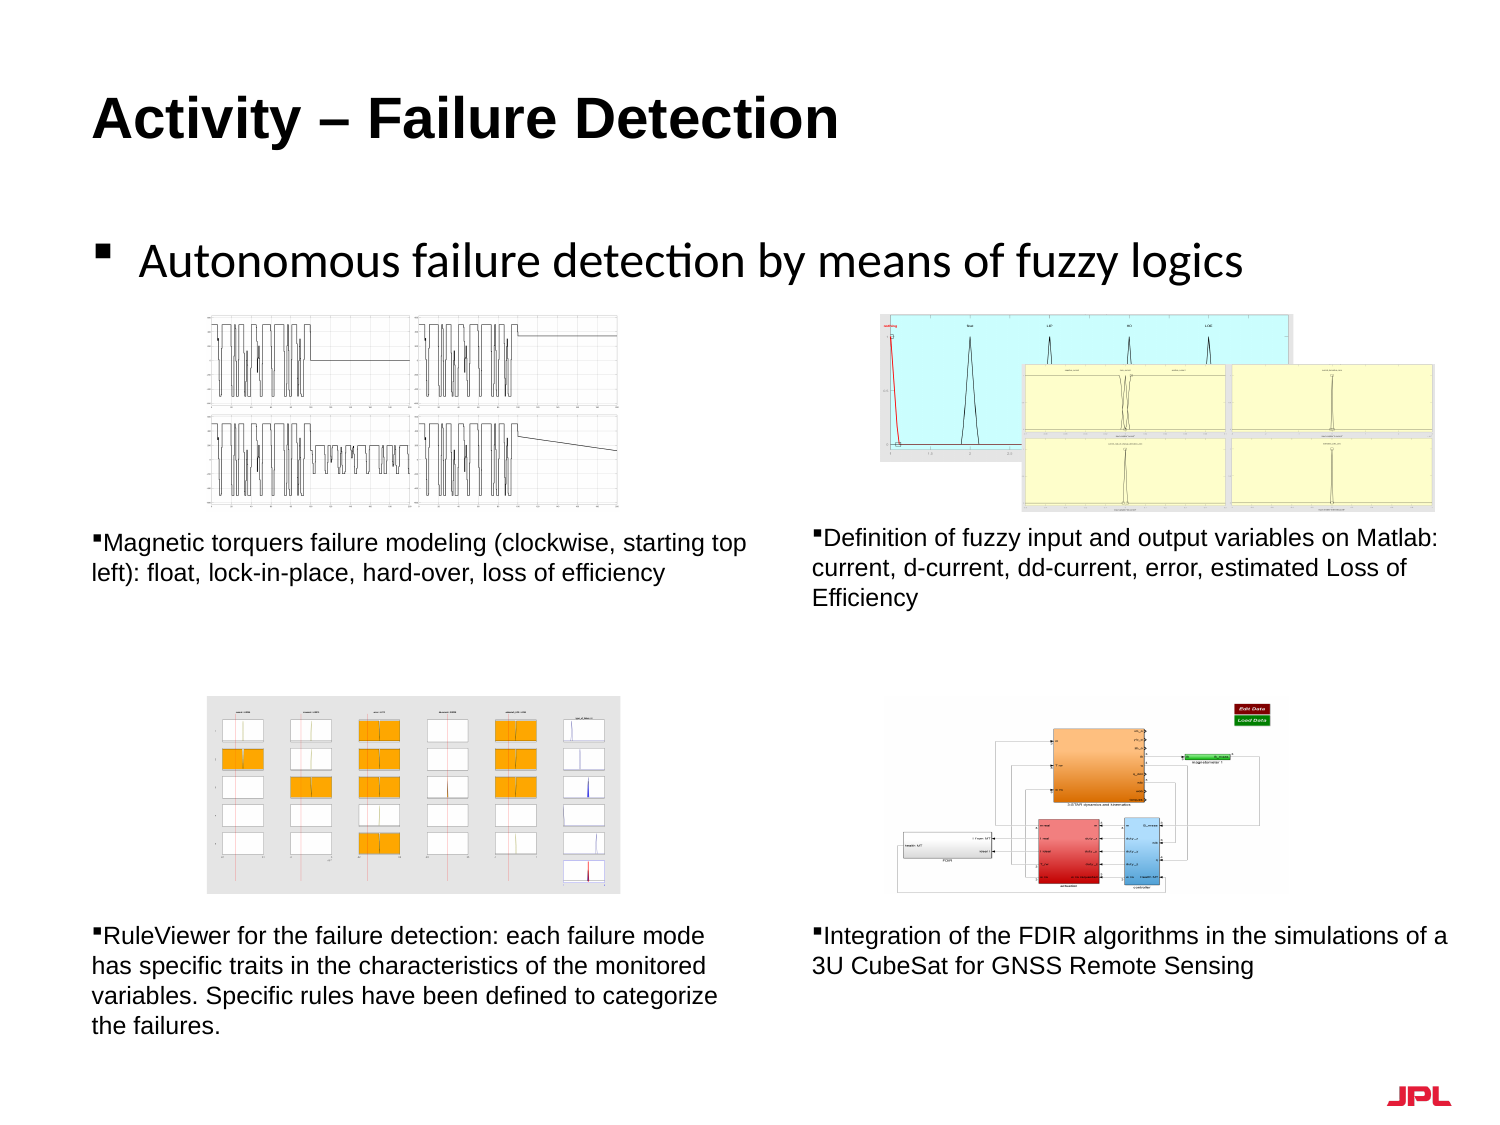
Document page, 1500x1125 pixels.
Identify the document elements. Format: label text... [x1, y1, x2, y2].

picture [206, 314, 621, 512]
text_box RuleViewer for the failure detection: each failure mode has specific traits in the characteristics of the monitored variables. Specific rules have been defined to categorize the failures. [76, 912, 739, 1047]
text_box Activity – Failure Detection [76, 73, 1427, 190]
picture [206, 696, 621, 894]
picture [883, 696, 1290, 894]
text_box Magnetic torquers failure modeling (clockwise, starting top left): float, lock-in-place, hard-over, loss of efficiency [76, 518, 797, 594]
text_box Definition of fuzzy input and output variables on Matlab: current, d-current, dd-current, error, estimated Loss of Efficiency [797, 514, 1500, 619]
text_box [879, 314, 1436, 512]
text_box Integration of the FDIR algorithms in the simulations of a 3U CubeSat for GNSS Remote Sensing [797, 912, 1477, 987]
text_box Autonomous failure detection by means of fuzzy logics [76, 190, 1471, 295]
